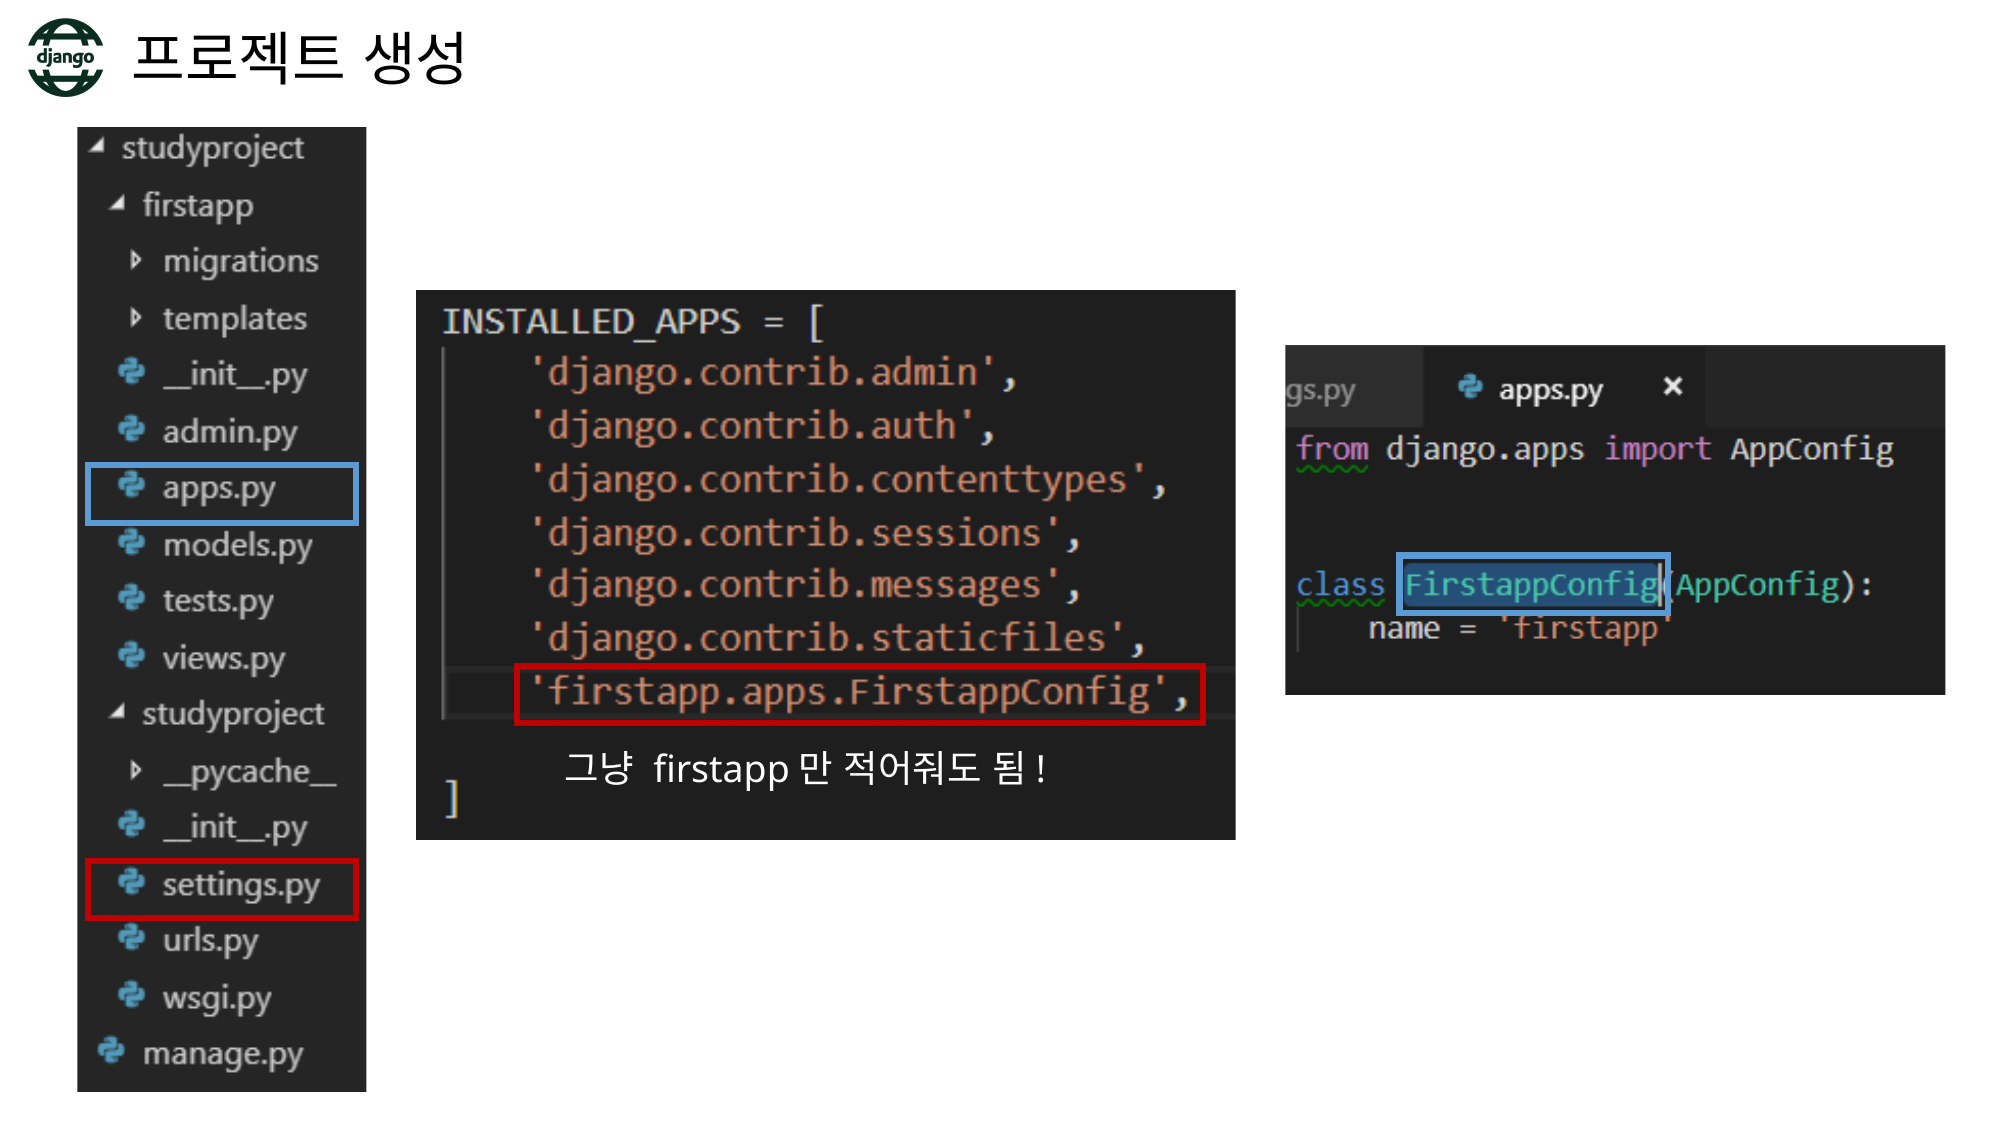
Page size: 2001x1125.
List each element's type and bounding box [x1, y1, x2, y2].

picture [416, 290, 1236, 840]
picture [1285, 345, 1946, 695]
text_box [22, 14, 493, 101]
picture [77, 126, 367, 1092]
